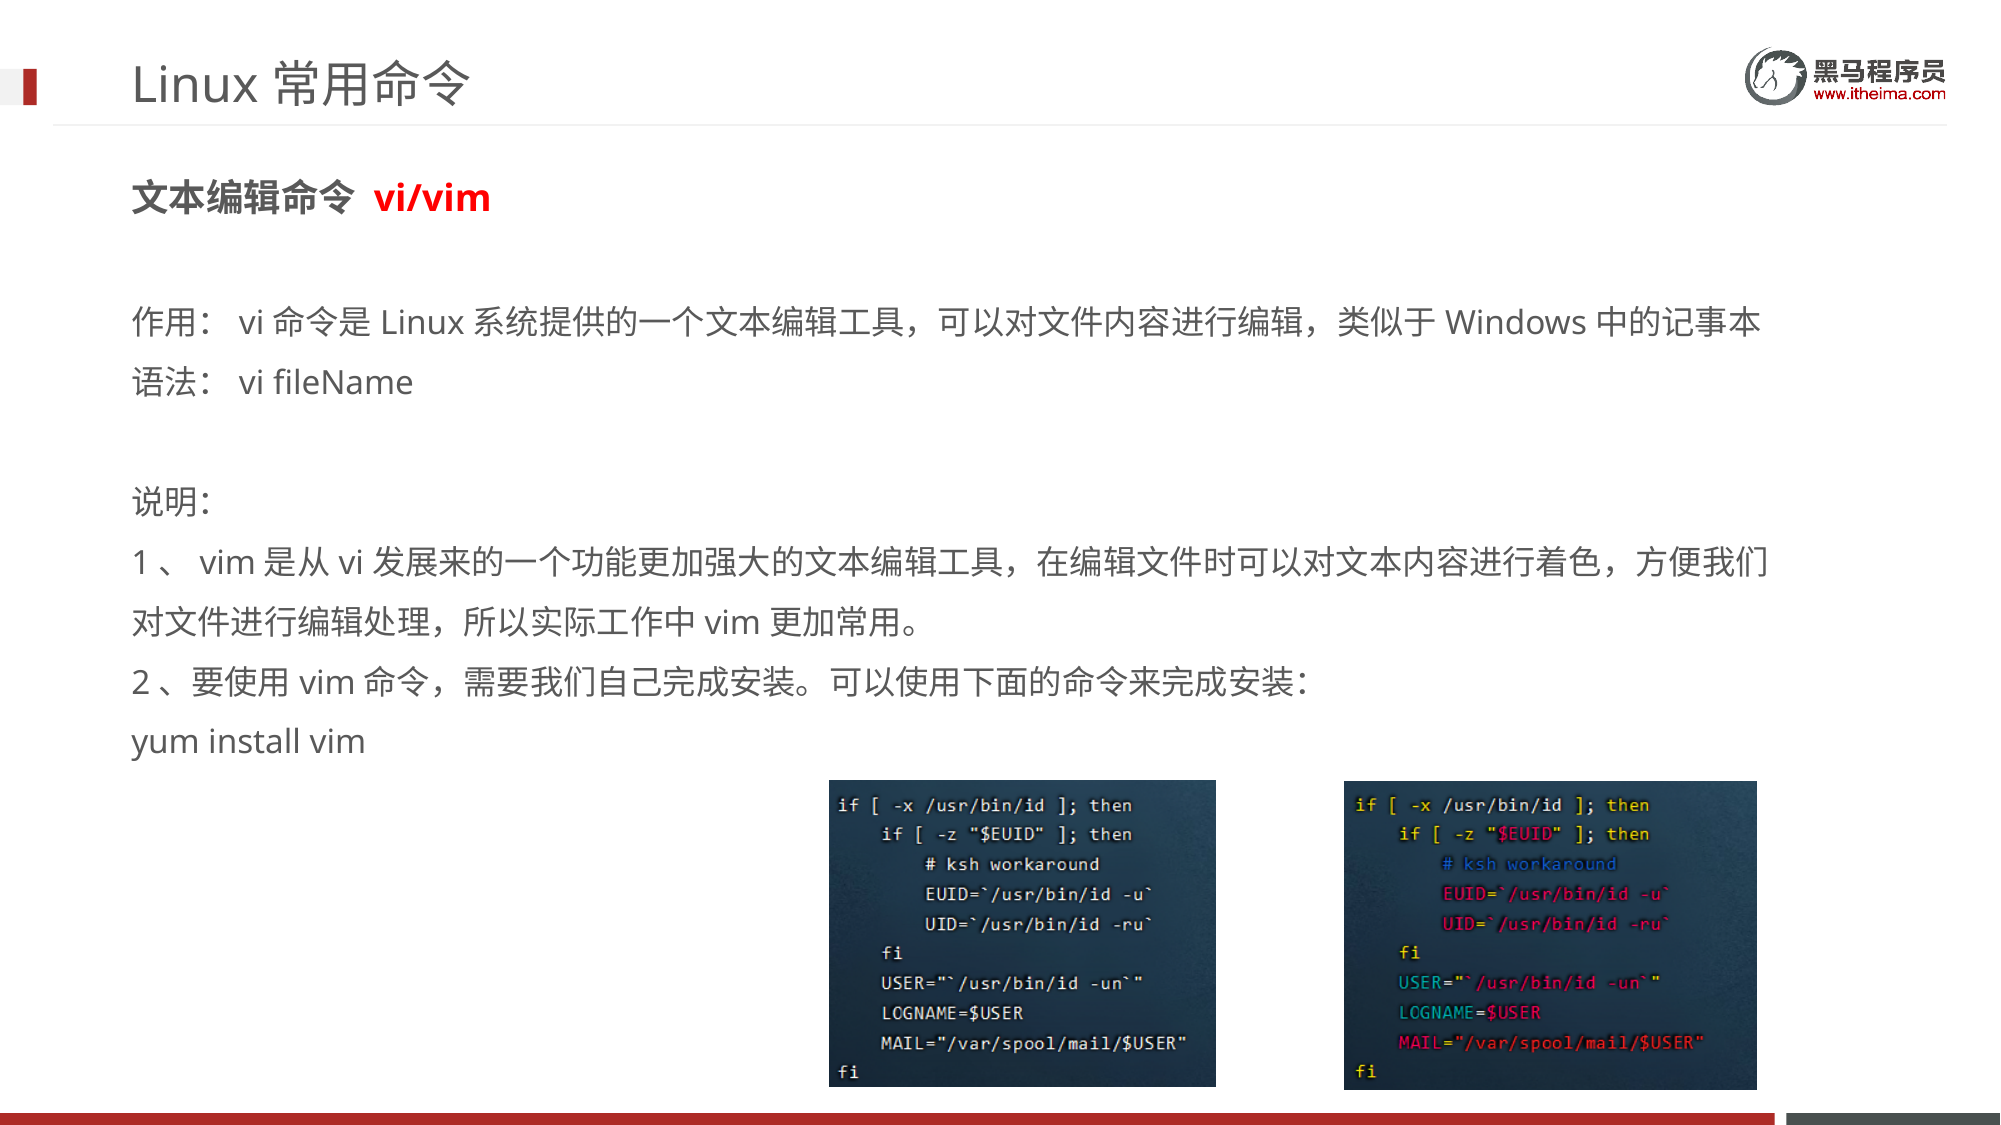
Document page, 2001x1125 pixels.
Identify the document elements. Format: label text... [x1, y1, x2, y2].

list 文本编辑命令 vi/vim [116, 154, 1880, 239]
picture [1744, 46, 1946, 106]
title Linux常用命令 [116, 40, 1556, 125]
picture [1343, 780, 1757, 1091]
picture [828, 779, 1216, 1087]
text_box 作用：vi命令是Linux系统提供的一个文本编辑工具，可以对文件内容进行编辑，类似于Windows中的记事本 语法：vi fileName 说明： 1、vim是从vi发展来的一个功能更加强大的文本编辑工具，在编辑文件时可以对文本内容进行着色，方便我们对文件进行编辑处理，所以实际工作中vim更加常用。 2、要使用vim命令，需要我们自己完成安装。可以使用下面的命令来完成安装： yum install vim [116, 262, 1807, 780]
